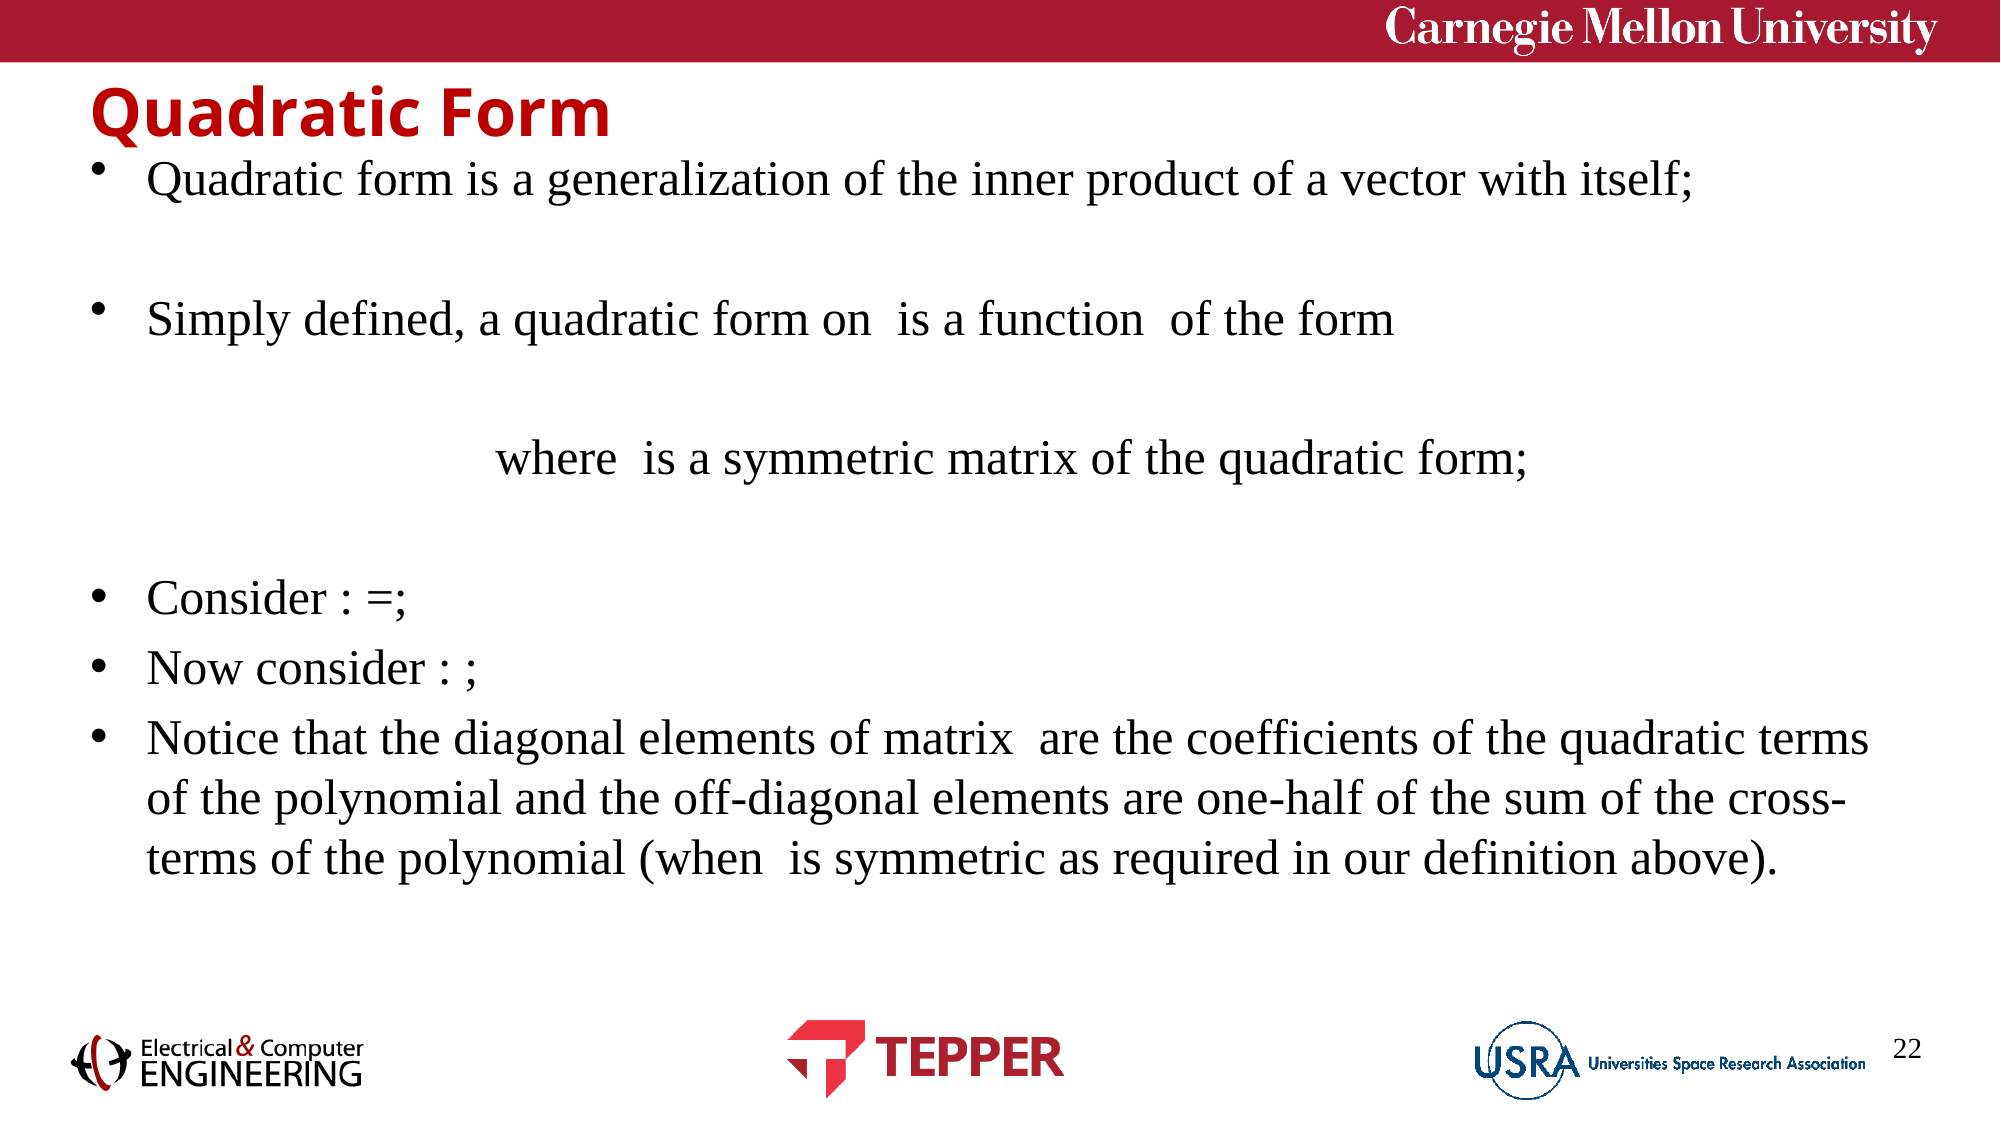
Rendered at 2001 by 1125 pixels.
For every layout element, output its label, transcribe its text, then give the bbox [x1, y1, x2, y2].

picture [62, 1027, 375, 1097]
slide_number 22 [1520, 1022, 1938, 1097]
picture [1386, 6, 1938, 56]
title Quadratic Form [75, 62, 1938, 125]
picture [1475, 1021, 1865, 1100]
picture [787, 1020, 1064, 1098]
